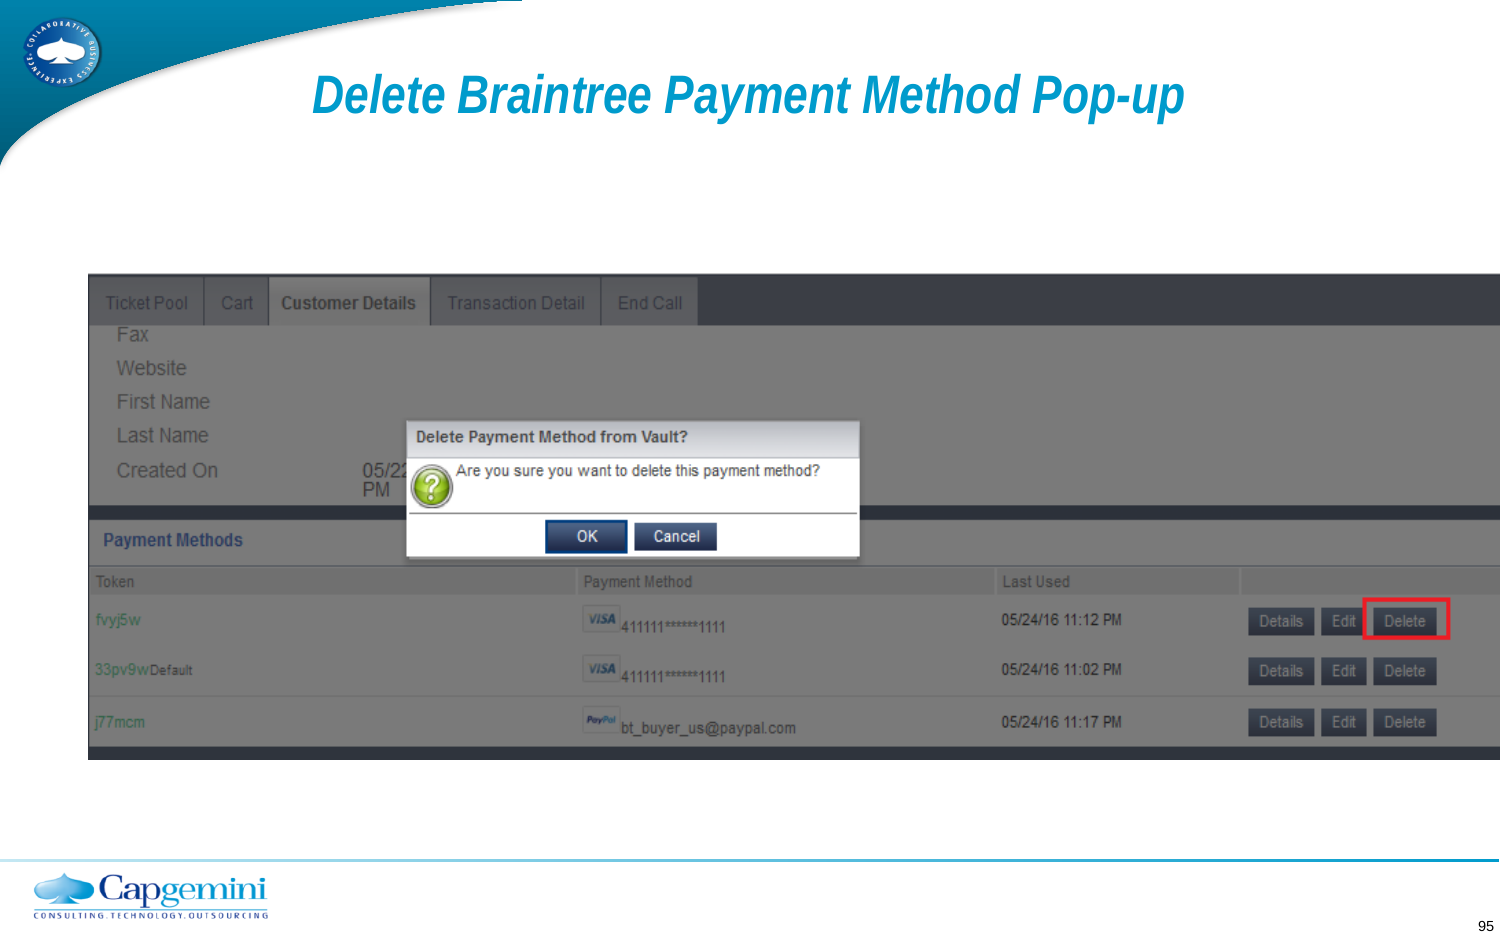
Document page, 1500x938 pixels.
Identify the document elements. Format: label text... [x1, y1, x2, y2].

title Delete Braintree Payment Method Pop-up [0, 0, 1500, 163]
picture [32, 872, 269, 919]
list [88, 273, 1500, 760]
slide_number 95 [1470, 919, 1500, 936]
